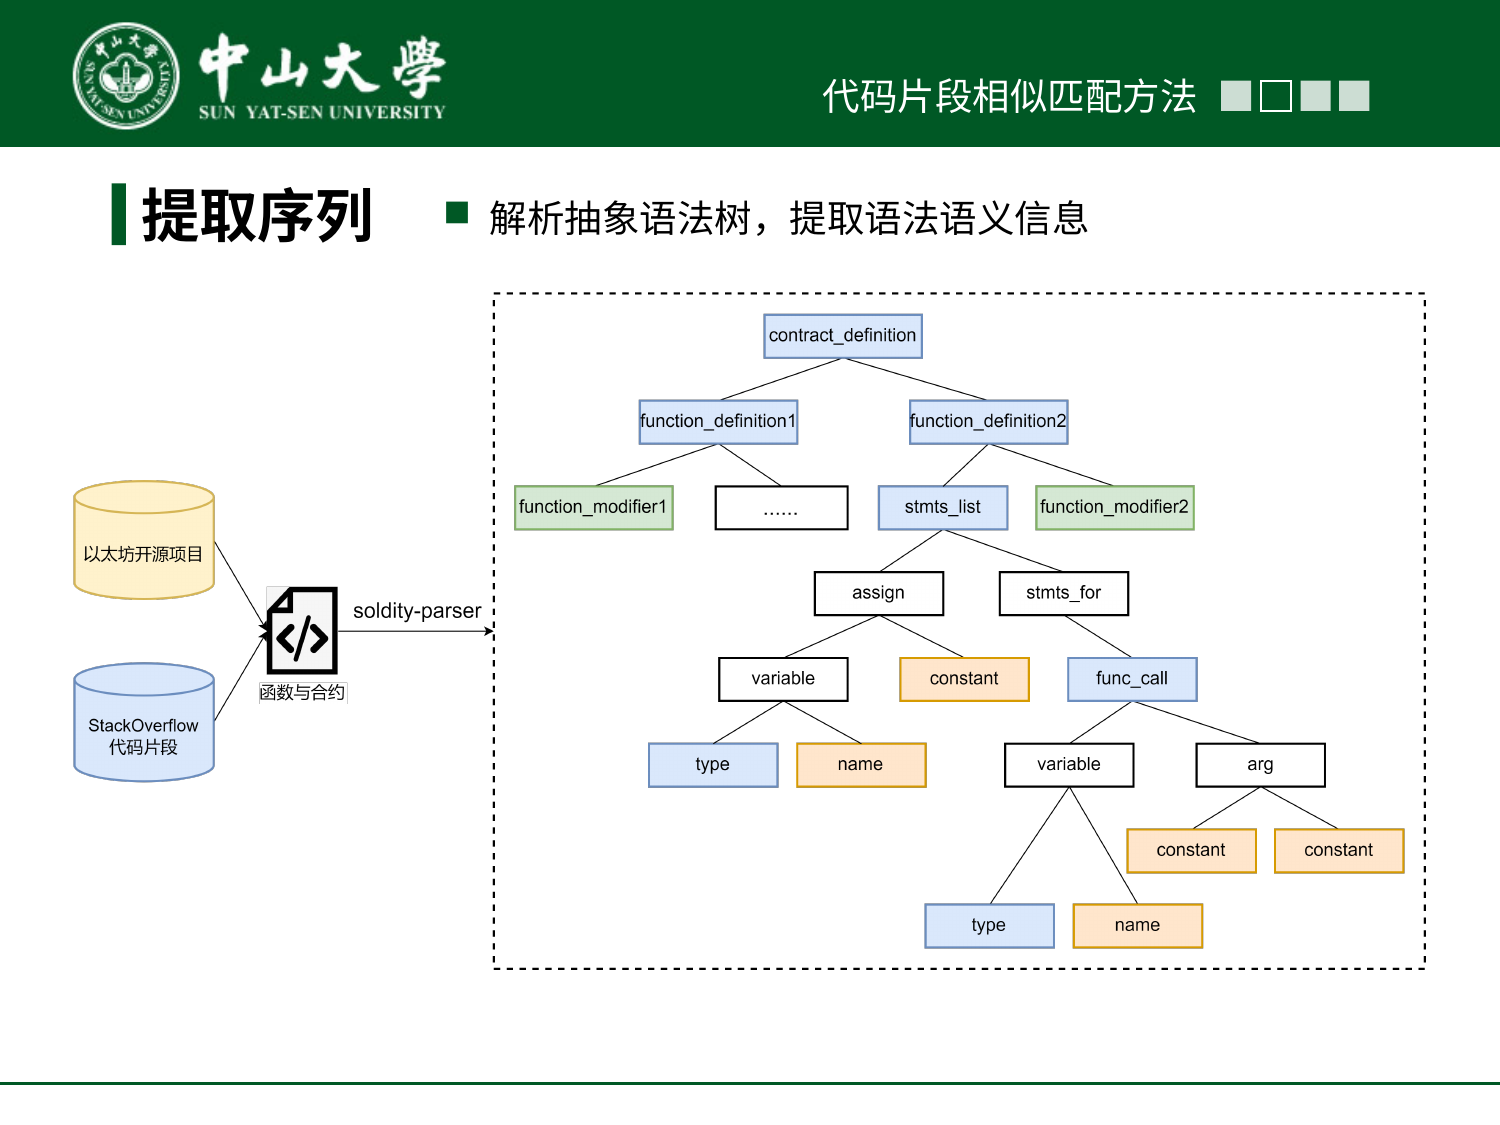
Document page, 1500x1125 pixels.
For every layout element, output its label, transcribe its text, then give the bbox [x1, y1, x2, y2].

picture [63, 281, 1437, 980]
text_box 提取序列 [126, 171, 389, 257]
text_box [1299, 80, 1332, 112]
picture [45, 0, 465, 147]
text_box [111, 182, 126, 246]
text_box [1260, 80, 1292, 112]
text_box 解析抽象语法树，提取语法语义信息 [428, 183, 1500, 316]
text_box 代码片段相似匹配方法 [807, 65, 1213, 126]
text_box [0, 0, 1500, 148]
text_box [1338, 80, 1370, 112]
text_box [1220, 80, 1252, 112]
